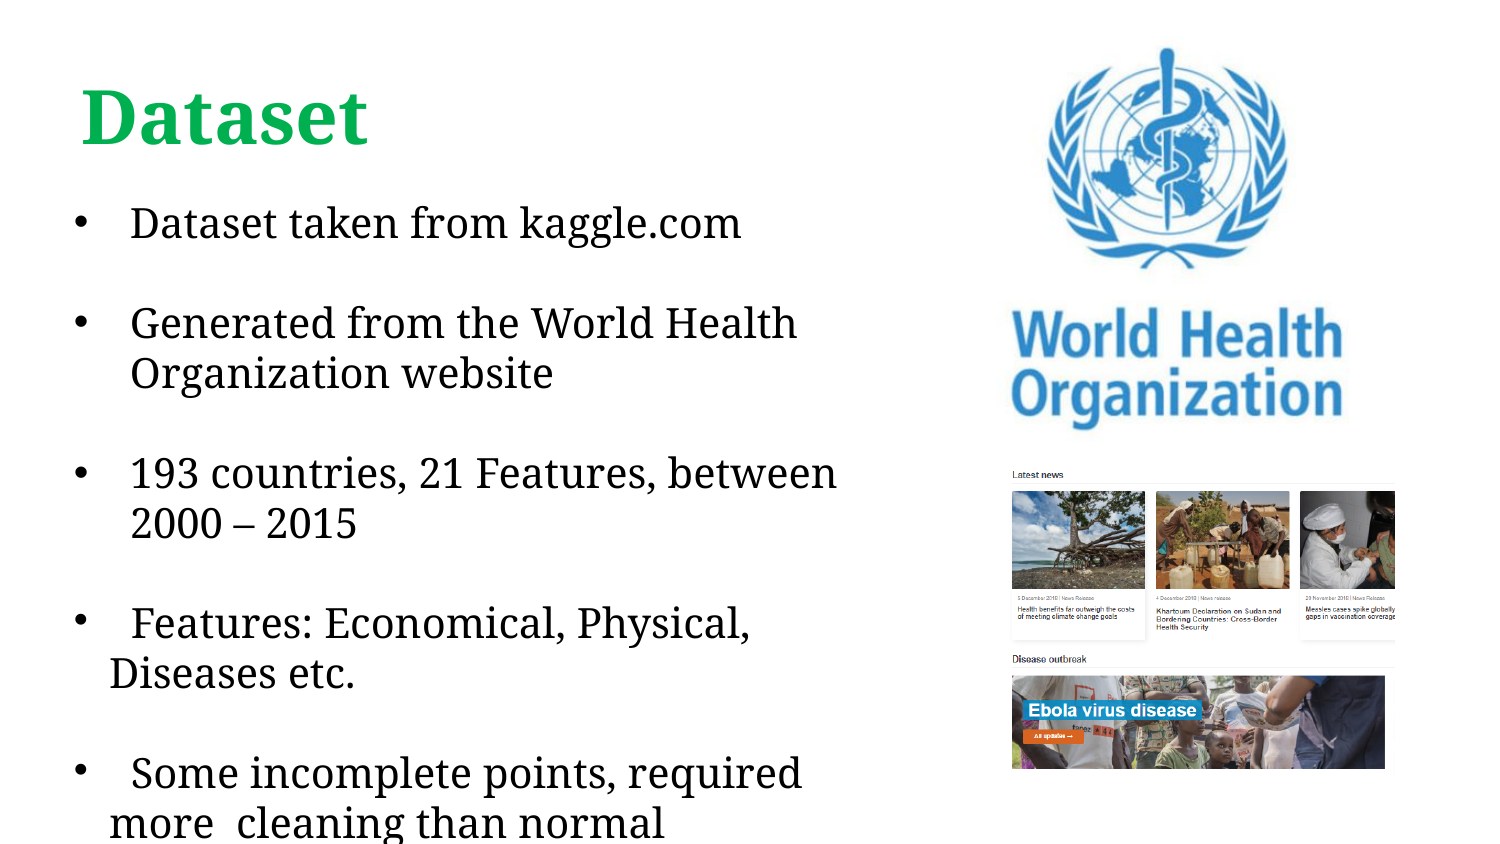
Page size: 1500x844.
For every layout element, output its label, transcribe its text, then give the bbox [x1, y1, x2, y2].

text_box Dataset [59, 55, 392, 174]
text_box Dataset taken from kaggle.com Generated from the World Health Organization website 193 countries, 21 Features, between 2000 – 2015 Features: Economical, Physical, Diseases etc. Some incomplete points, required more cleaning than normal [59, 189, 922, 769]
picture [1003, 460, 1395, 796]
picture [944, 36, 1395, 449]
